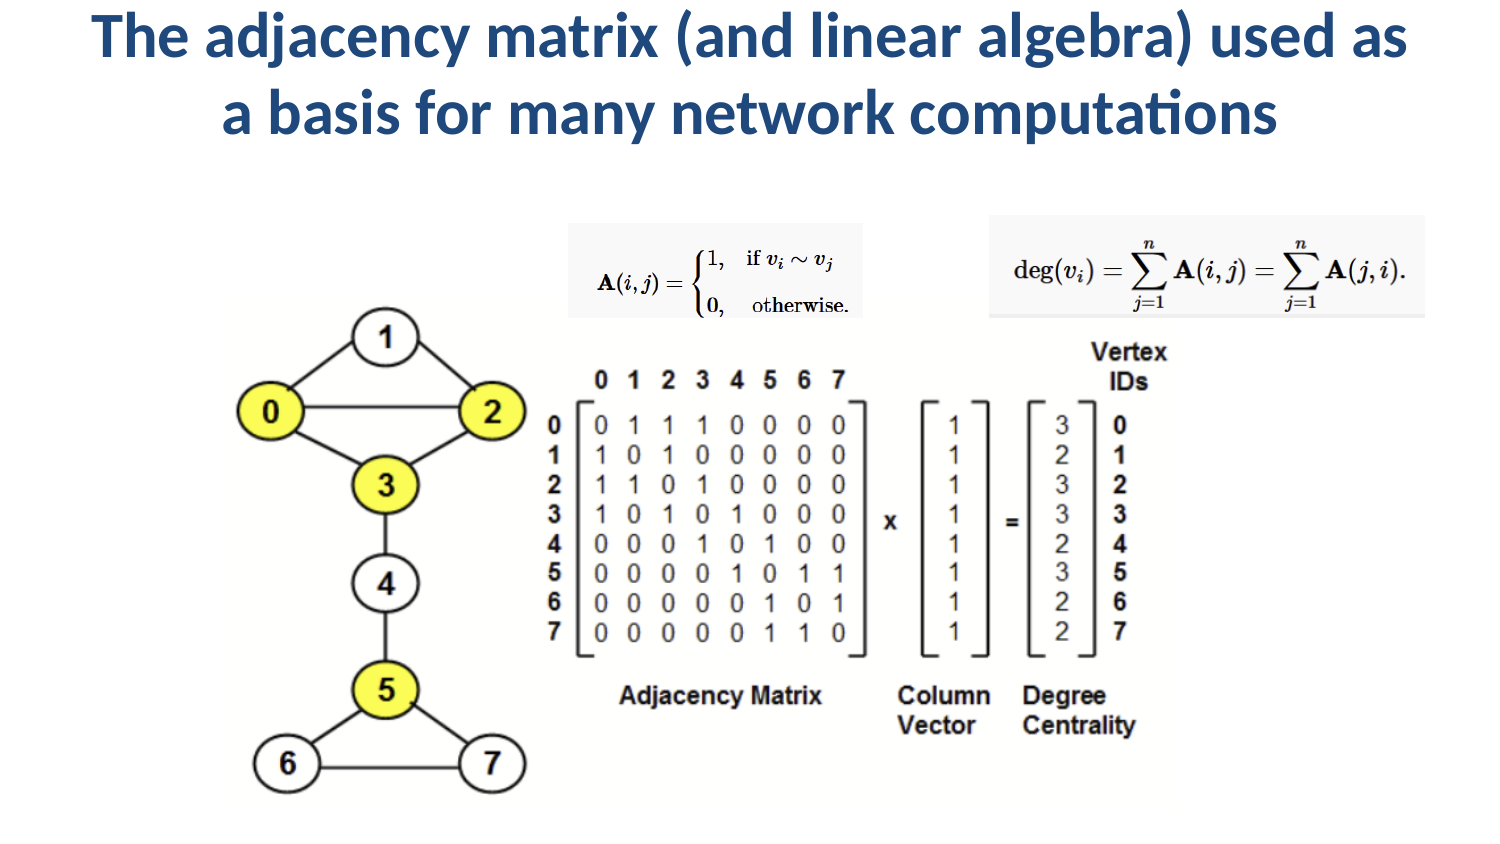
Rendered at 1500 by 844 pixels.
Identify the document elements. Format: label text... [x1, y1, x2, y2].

picture [221, 214, 1426, 811]
title The adjacency matrix (and linear algebra) used as a basis for many network computations [75, 0, 1425, 141]
